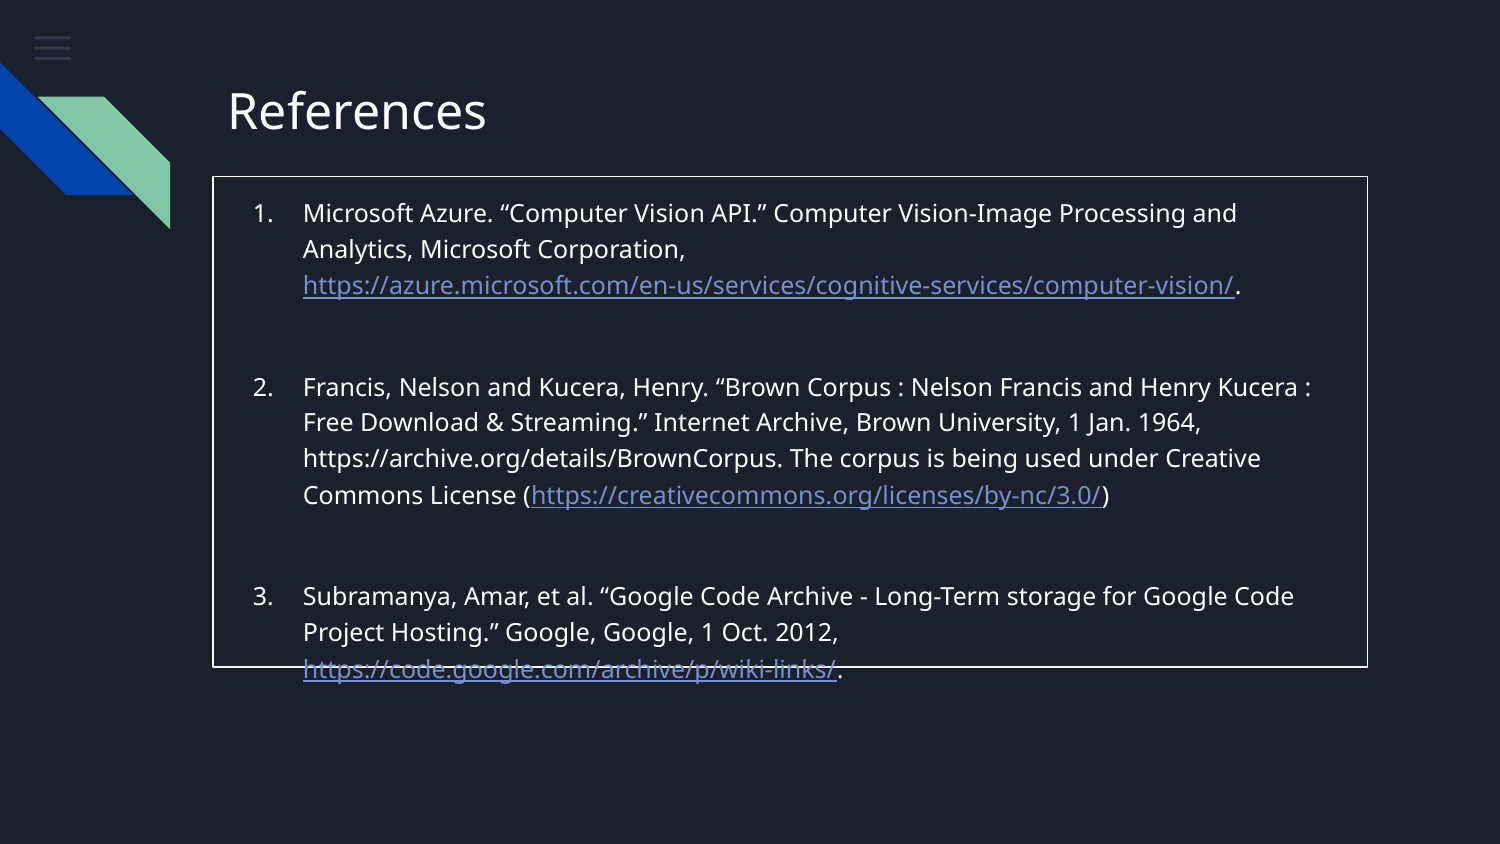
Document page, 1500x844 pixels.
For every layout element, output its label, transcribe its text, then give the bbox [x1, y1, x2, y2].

title References [212, 64, 1368, 176]
list Microsoft Azure. “Computer Vision API.” Computer Vision-Image Processing and Analytics, Microsoft Corporation, https://azure.microsoft.com/en-us/services/cognitive-services/computer-vision/. Francis, Nelson and Kucera, Henry. “Brown Corpus : Nelson Francis and Henry Kucera : Free Download & Streaming.” Internet Archive, Brown University, 1 Jan. 1964, https://archive.org/details/BrownCorpus. The corpus is being used under Creative Commons License (https://creativecommons.org/licenses/by-nc/3.0/) Subramanya, Amar, et al. “Google Code Archive - Long-Term storage for Google Code Project Hosting.” Google, Google, 1 Oct. 2012, https://code.google.com/archive/p/wiki-links/. [212, 176, 1368, 668]
